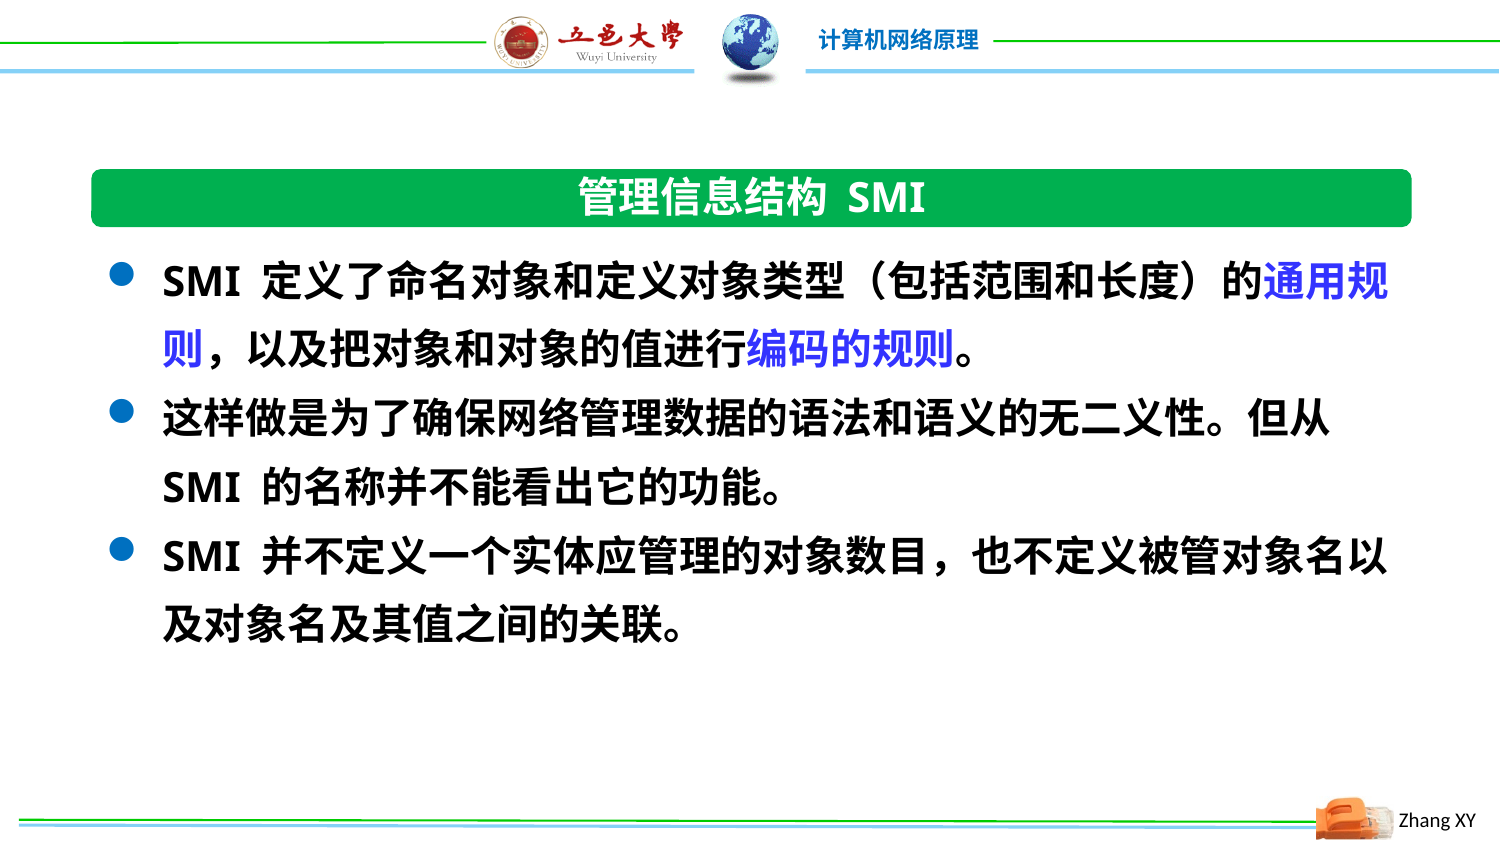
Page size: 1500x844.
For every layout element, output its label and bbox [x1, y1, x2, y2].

picture [1316, 796, 1394, 840]
text_box [91, 163, 1412, 656]
picture [720, 12, 780, 88]
picture [494, 15, 697, 69]
